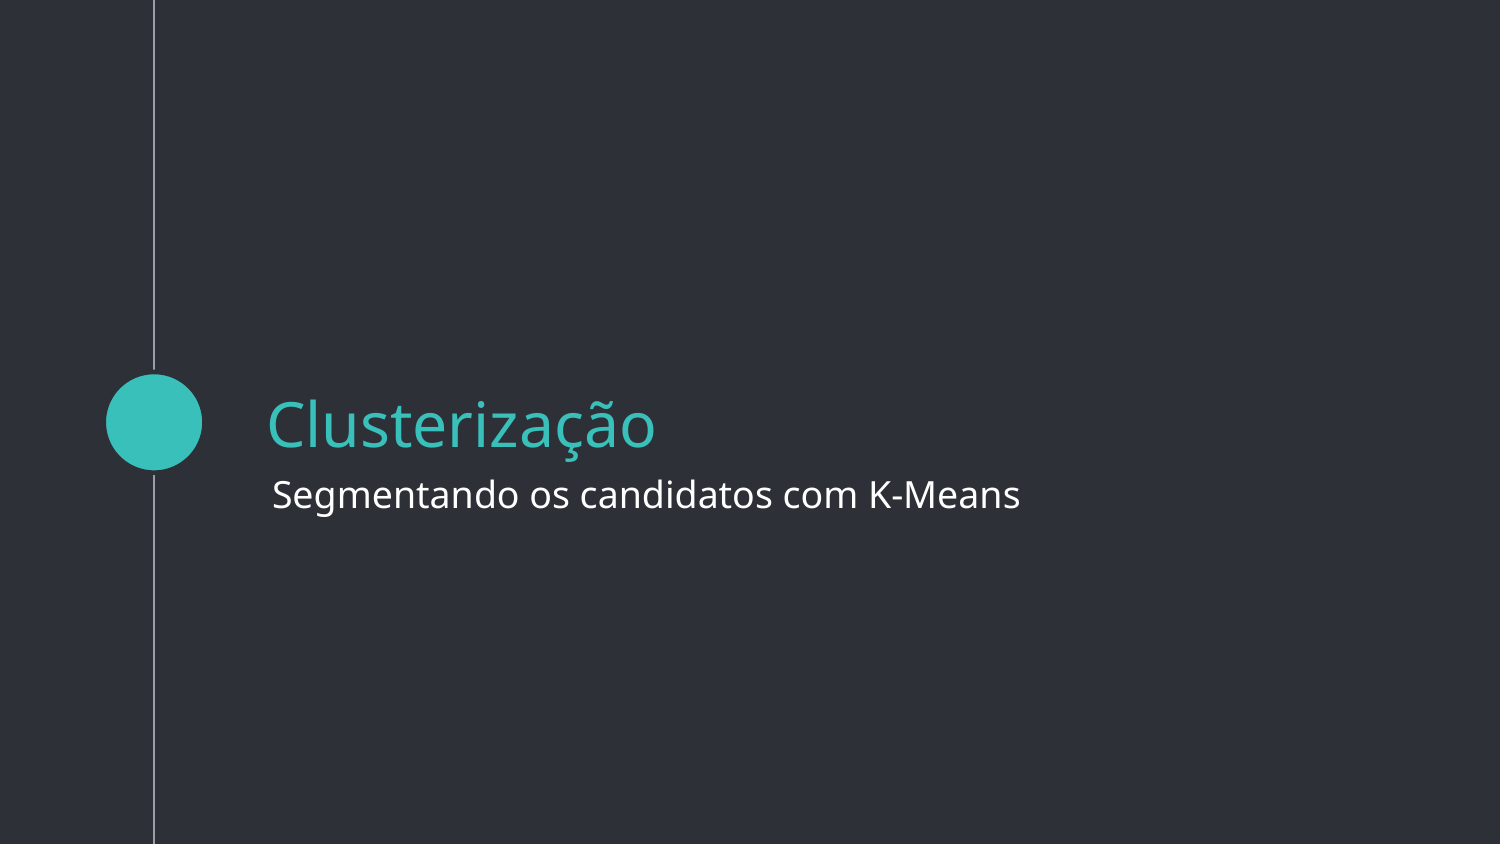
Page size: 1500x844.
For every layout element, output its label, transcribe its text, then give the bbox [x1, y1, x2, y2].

text_box [86, 373, 218, 471]
title Clusterização [250, 378, 1362, 466]
subtitle Segmentando os candidatos com K-Means [257, 456, 1394, 515]
